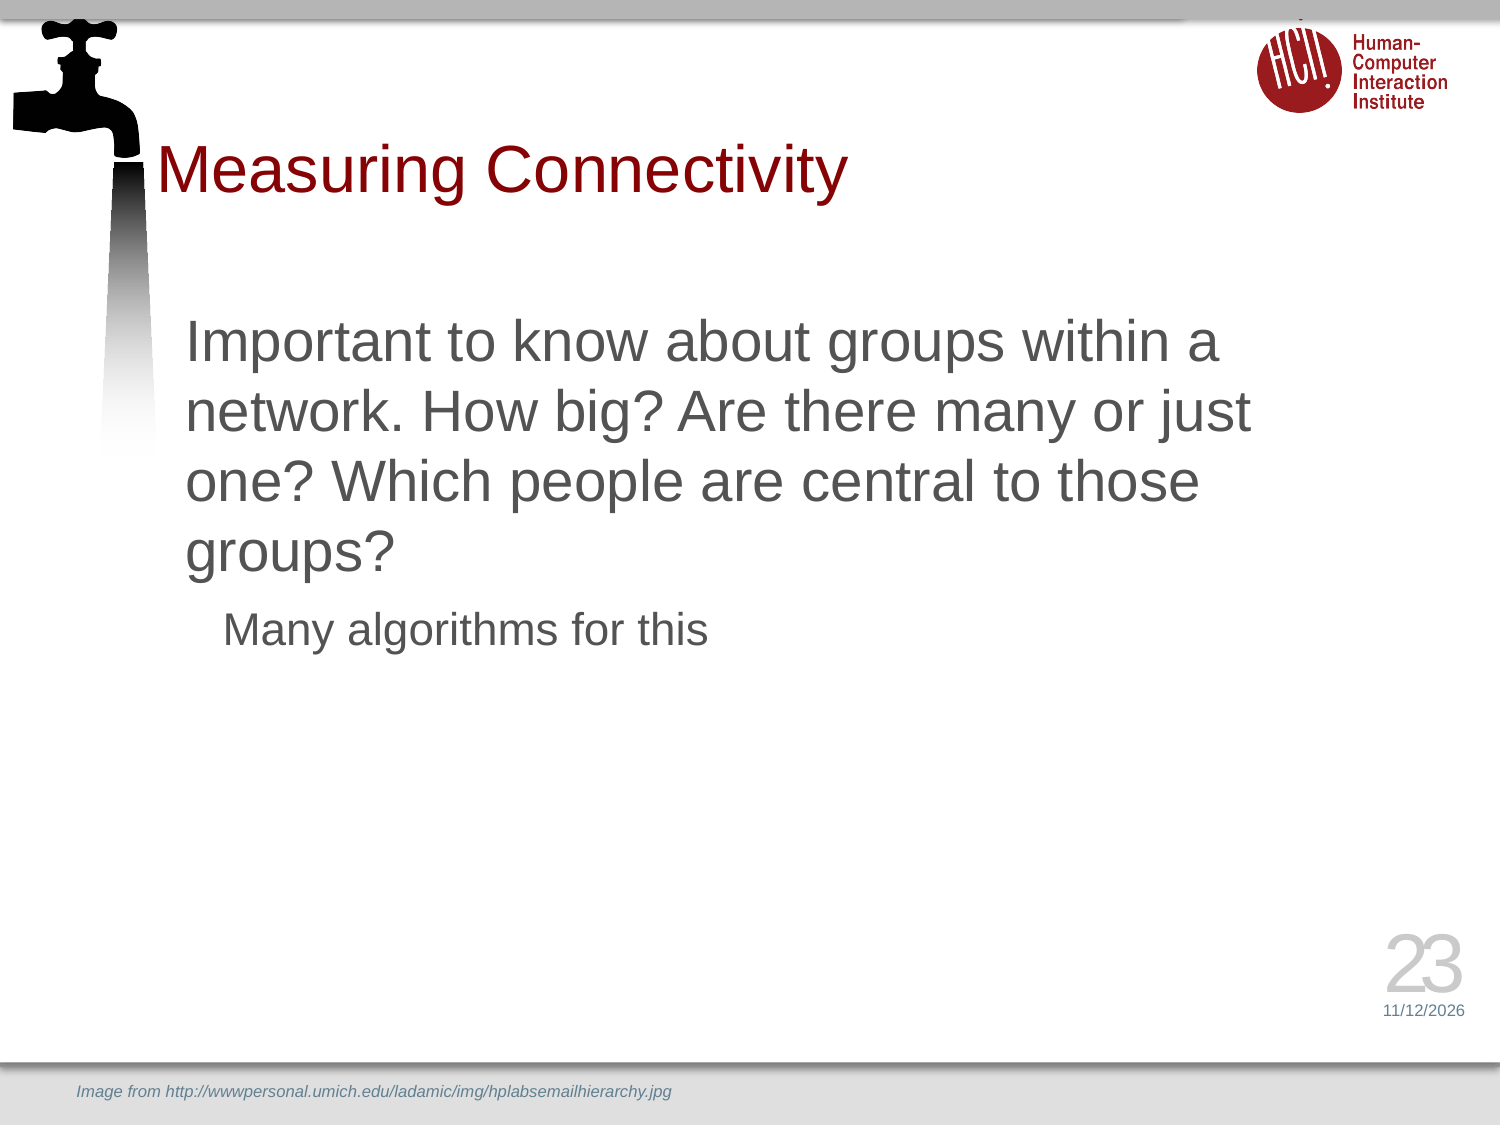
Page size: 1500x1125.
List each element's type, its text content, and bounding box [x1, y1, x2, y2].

footer Image from http://wwwpersonal.umich.edu/ladamic/img/hplabsemailhierarchy.jpg [76, 1080, 1342, 1110]
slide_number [1369, 1009, 1479, 1020]
title Measuring Connectivity [156, 50, 1187, 214]
picture [1257, 20, 1447, 113]
slide_number 23 [1369, 924, 1479, 1009]
picture [13, 20, 140, 158]
list Important to know about groups within a network. How big? Are there many or just one? Which people are central to those groups? Many algorithms for this [185, 303, 1342, 1022]
